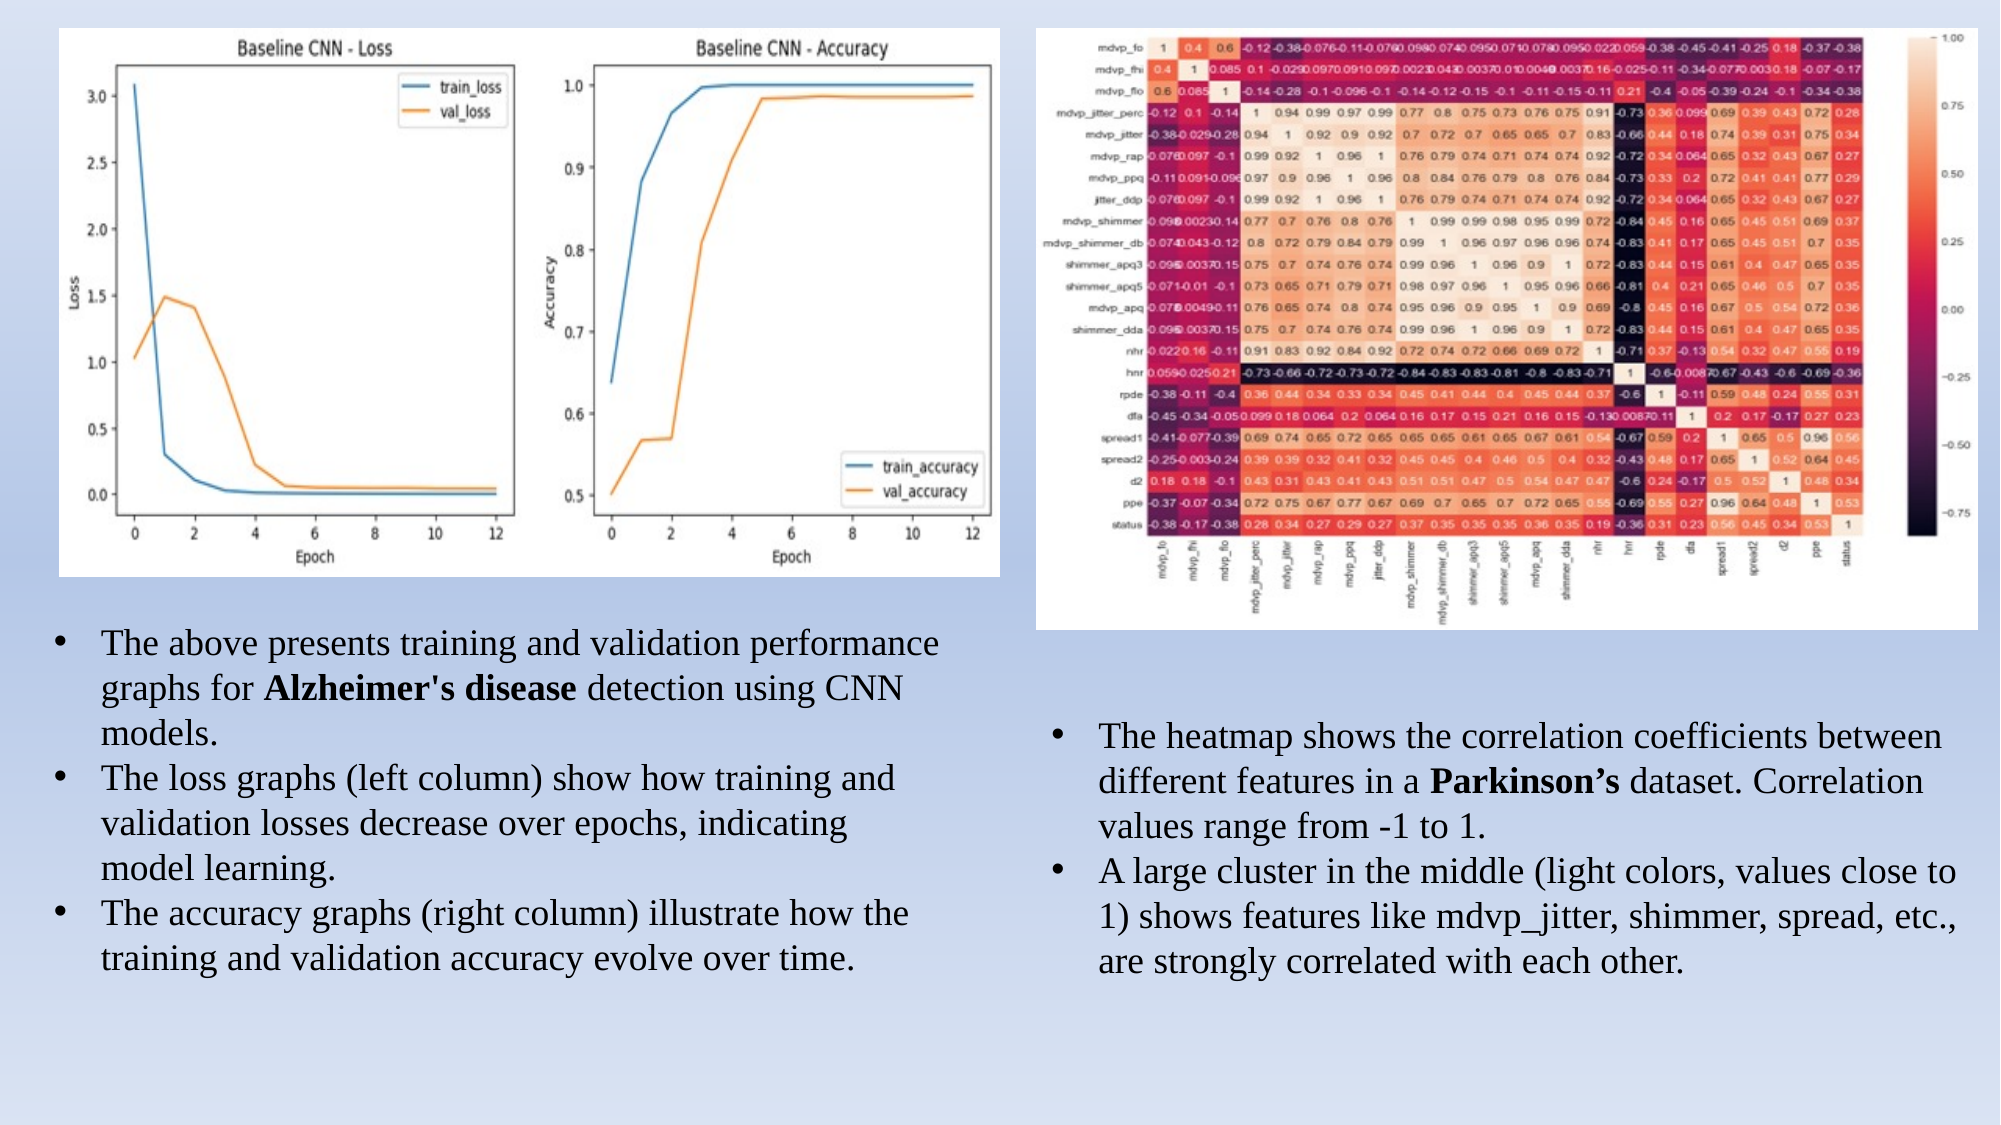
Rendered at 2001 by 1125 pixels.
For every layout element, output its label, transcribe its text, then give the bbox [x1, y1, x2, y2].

picture [1036, 28, 1978, 630]
picture [59, 28, 1000, 577]
text_box The heatmap shows the correlation coefficients between different features in a Parkinson’s dataset. Correlation values range from -1 to 1. A large cluster in the middle (light colors, values close to 1) shows features like mdvp_jitter, shimmer, spread, etc., are strongly correlated with each other. [1036, 703, 1978, 988]
text_box The above presents training and validation performance graphs for Alzheimer's disease detection using CNN models. The loss graphs (left column) show how training and validation losses decrease over epochs, indicating model learning. The accuracy graphs (right column) illustrate how the training and validation accuracy evolve over time. [39, 610, 964, 986]
